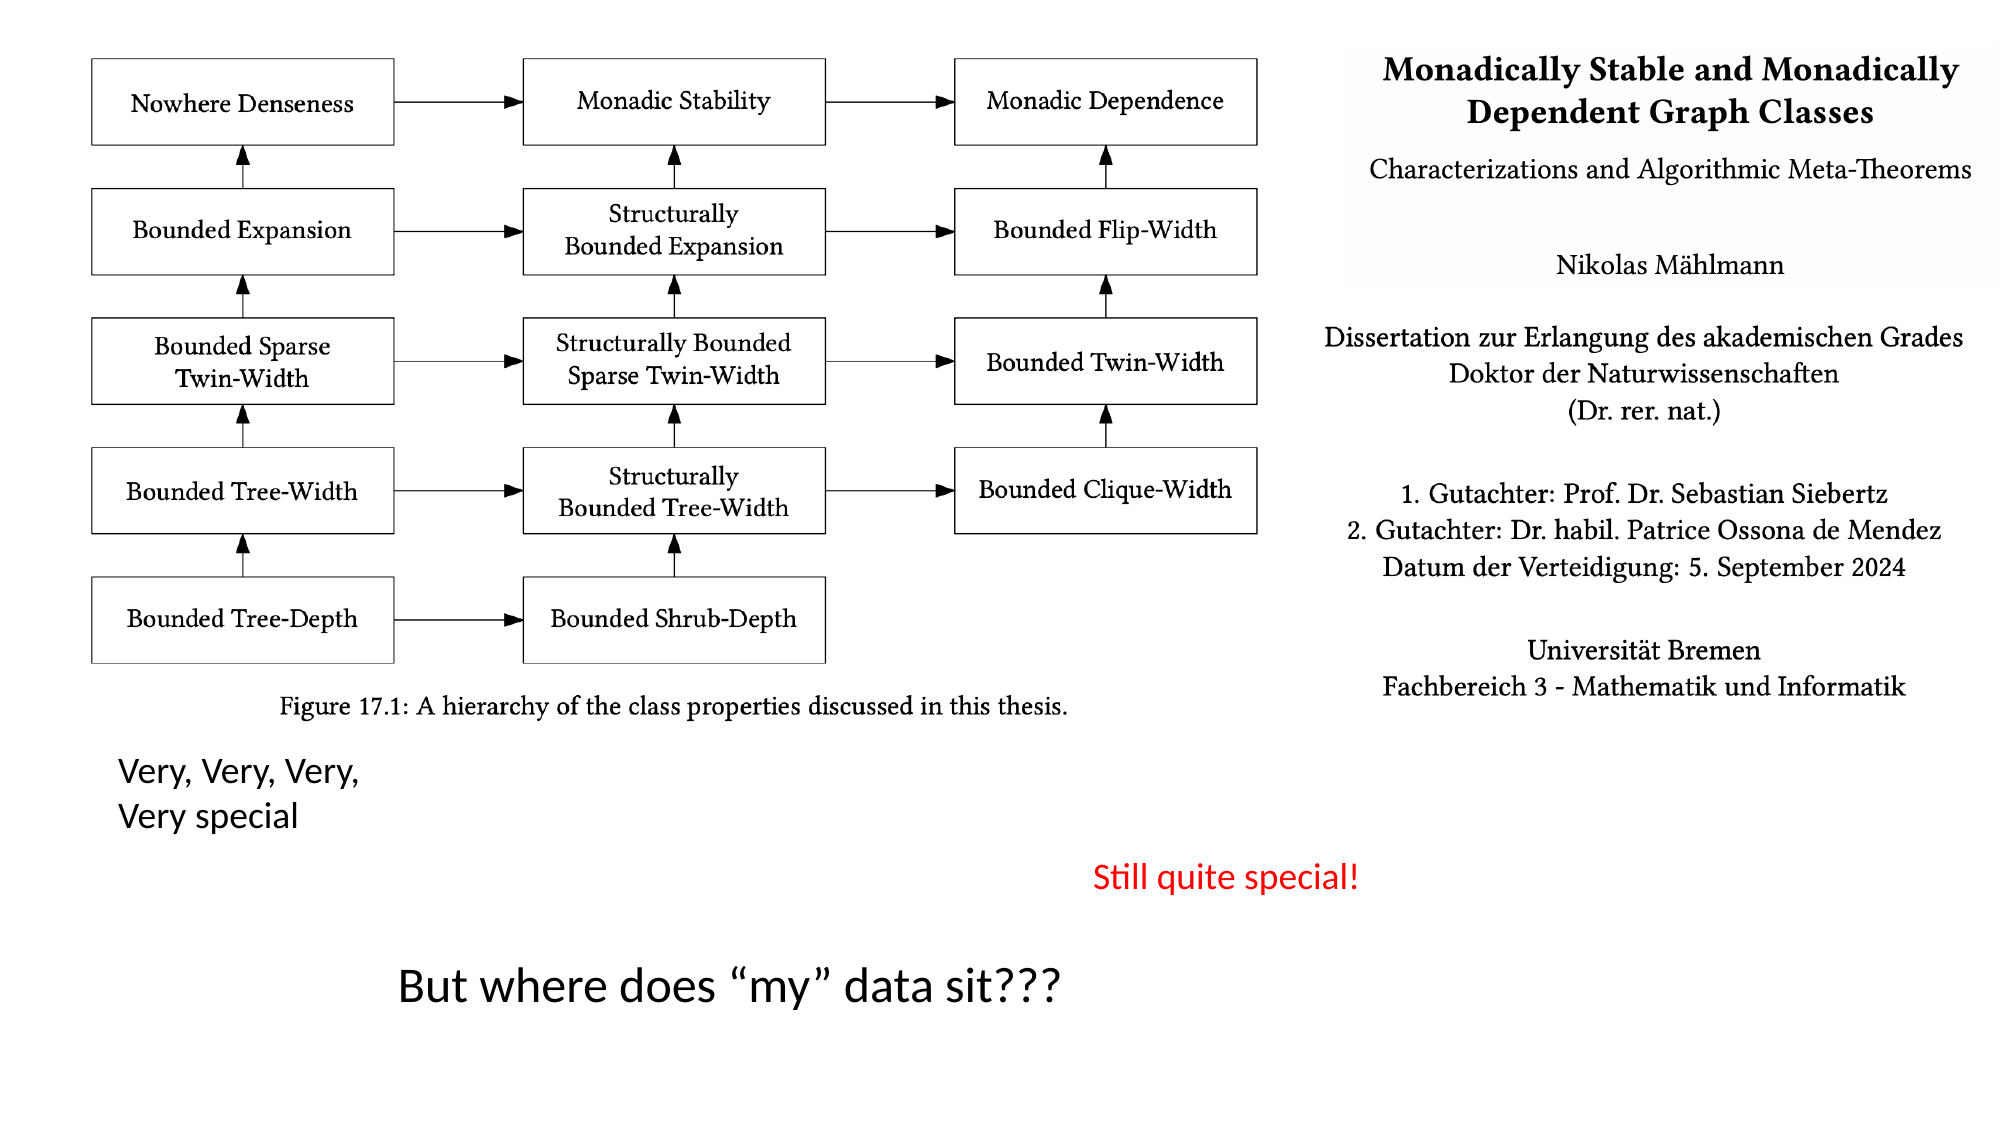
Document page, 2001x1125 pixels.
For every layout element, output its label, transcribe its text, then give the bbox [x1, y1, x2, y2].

text_box Very, Very, Very, Very special [103, 739, 384, 844]
text_box But where does “my” data sit??? [383, 944, 1542, 1020]
text_box Still quite special! [1078, 844, 1415, 905]
picture [1312, 316, 1969, 711]
picture [17, 28, 1293, 739]
picture [1341, 42, 2000, 286]
